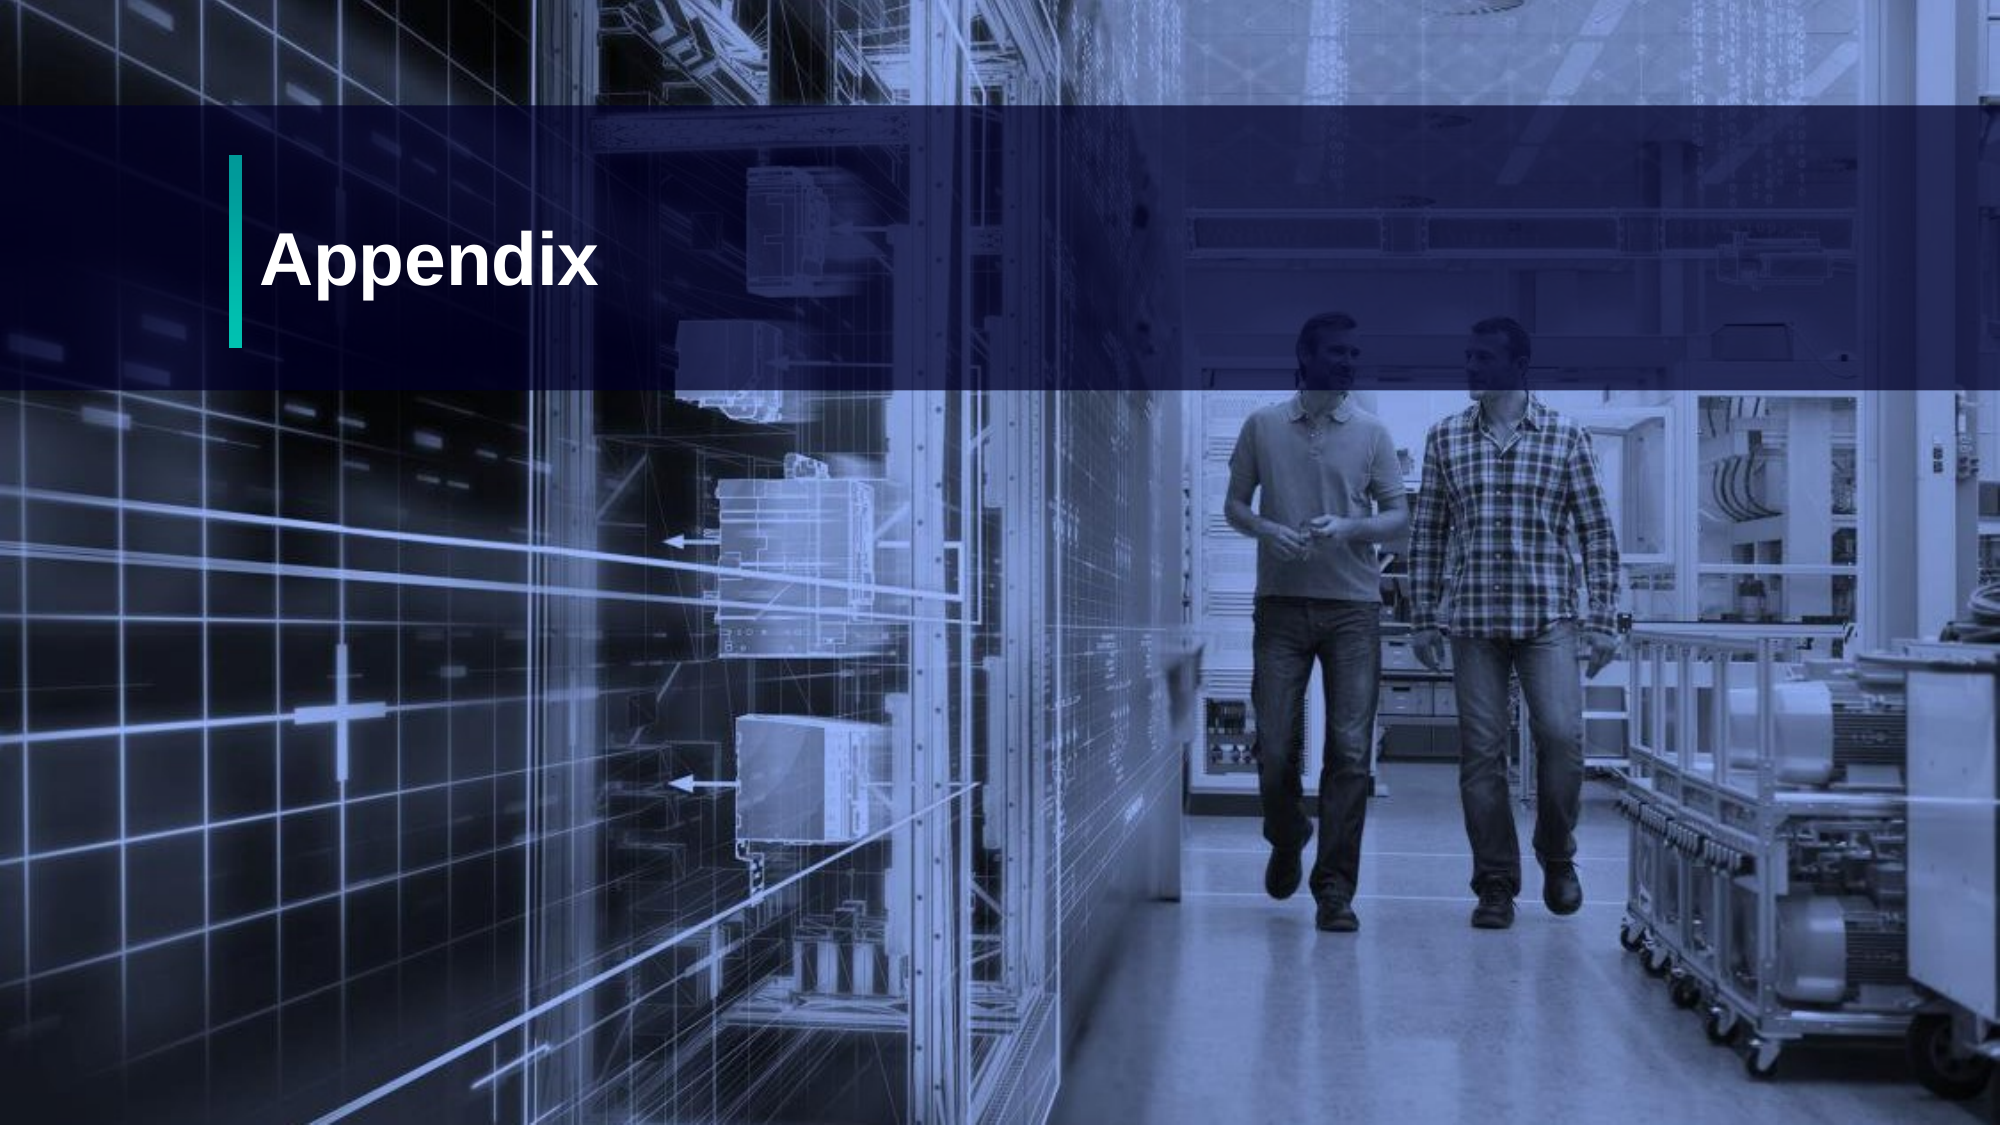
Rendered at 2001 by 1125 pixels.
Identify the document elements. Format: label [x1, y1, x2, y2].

text_box [0, 0, 2000, 1125]
